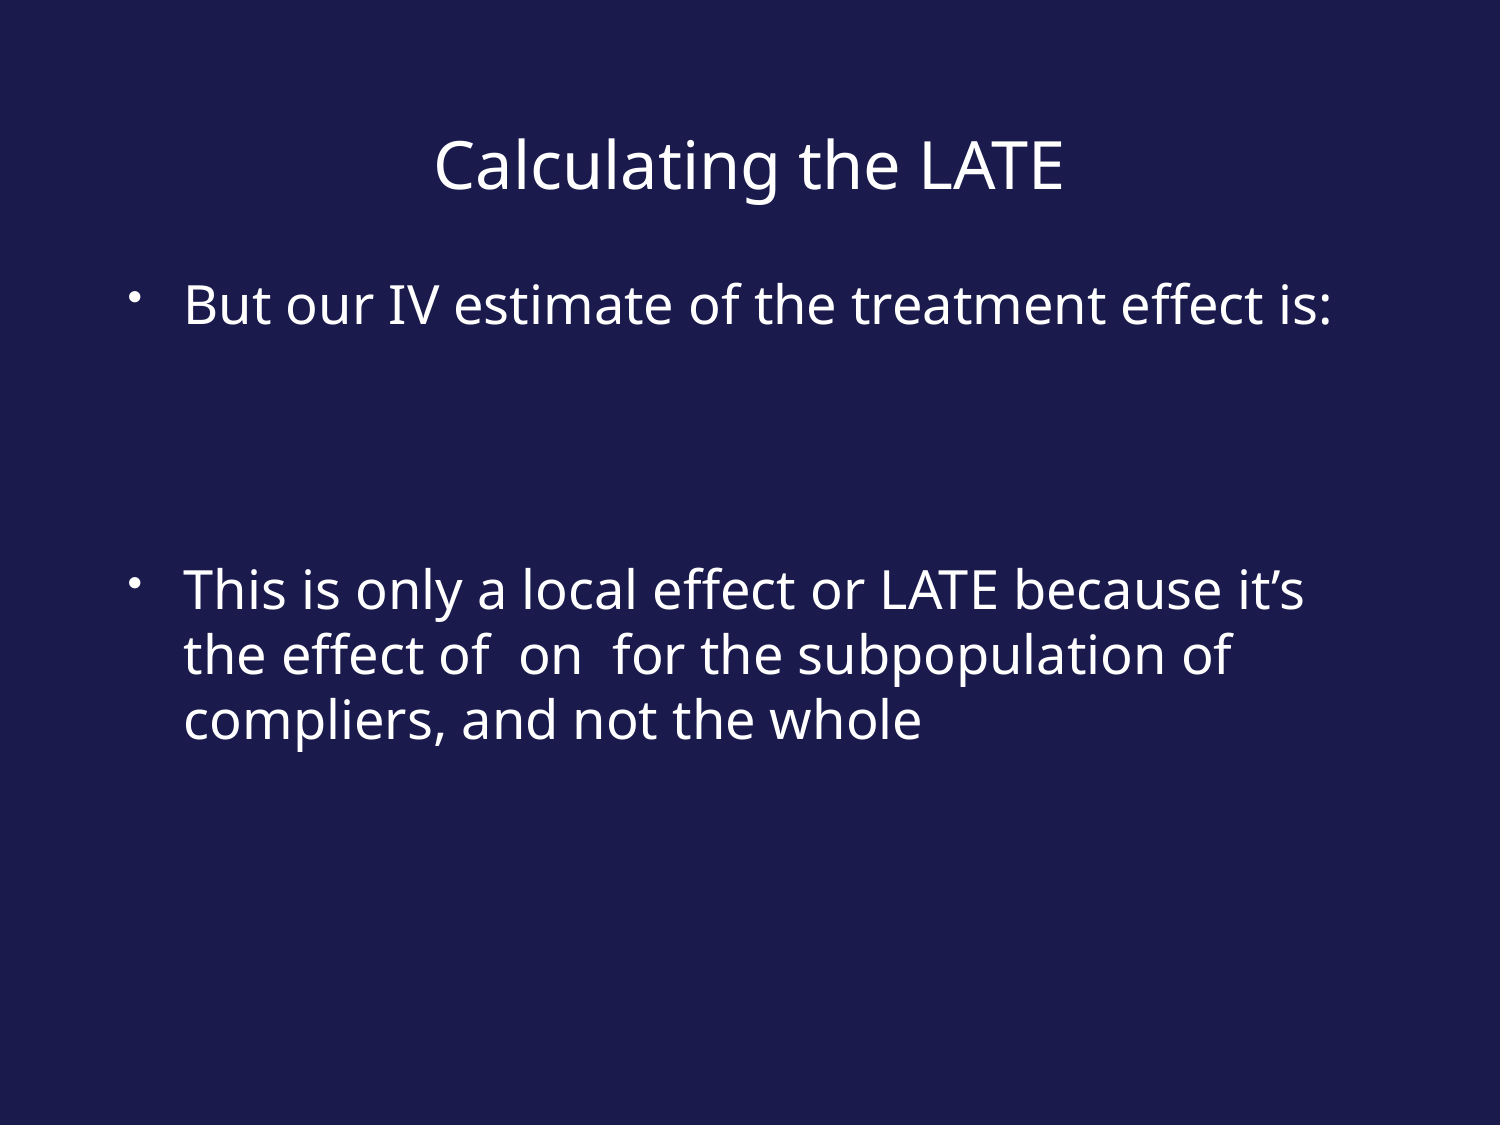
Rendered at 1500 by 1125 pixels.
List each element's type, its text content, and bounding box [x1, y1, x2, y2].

title Calculating the LATE [112, 99, 1388, 225]
